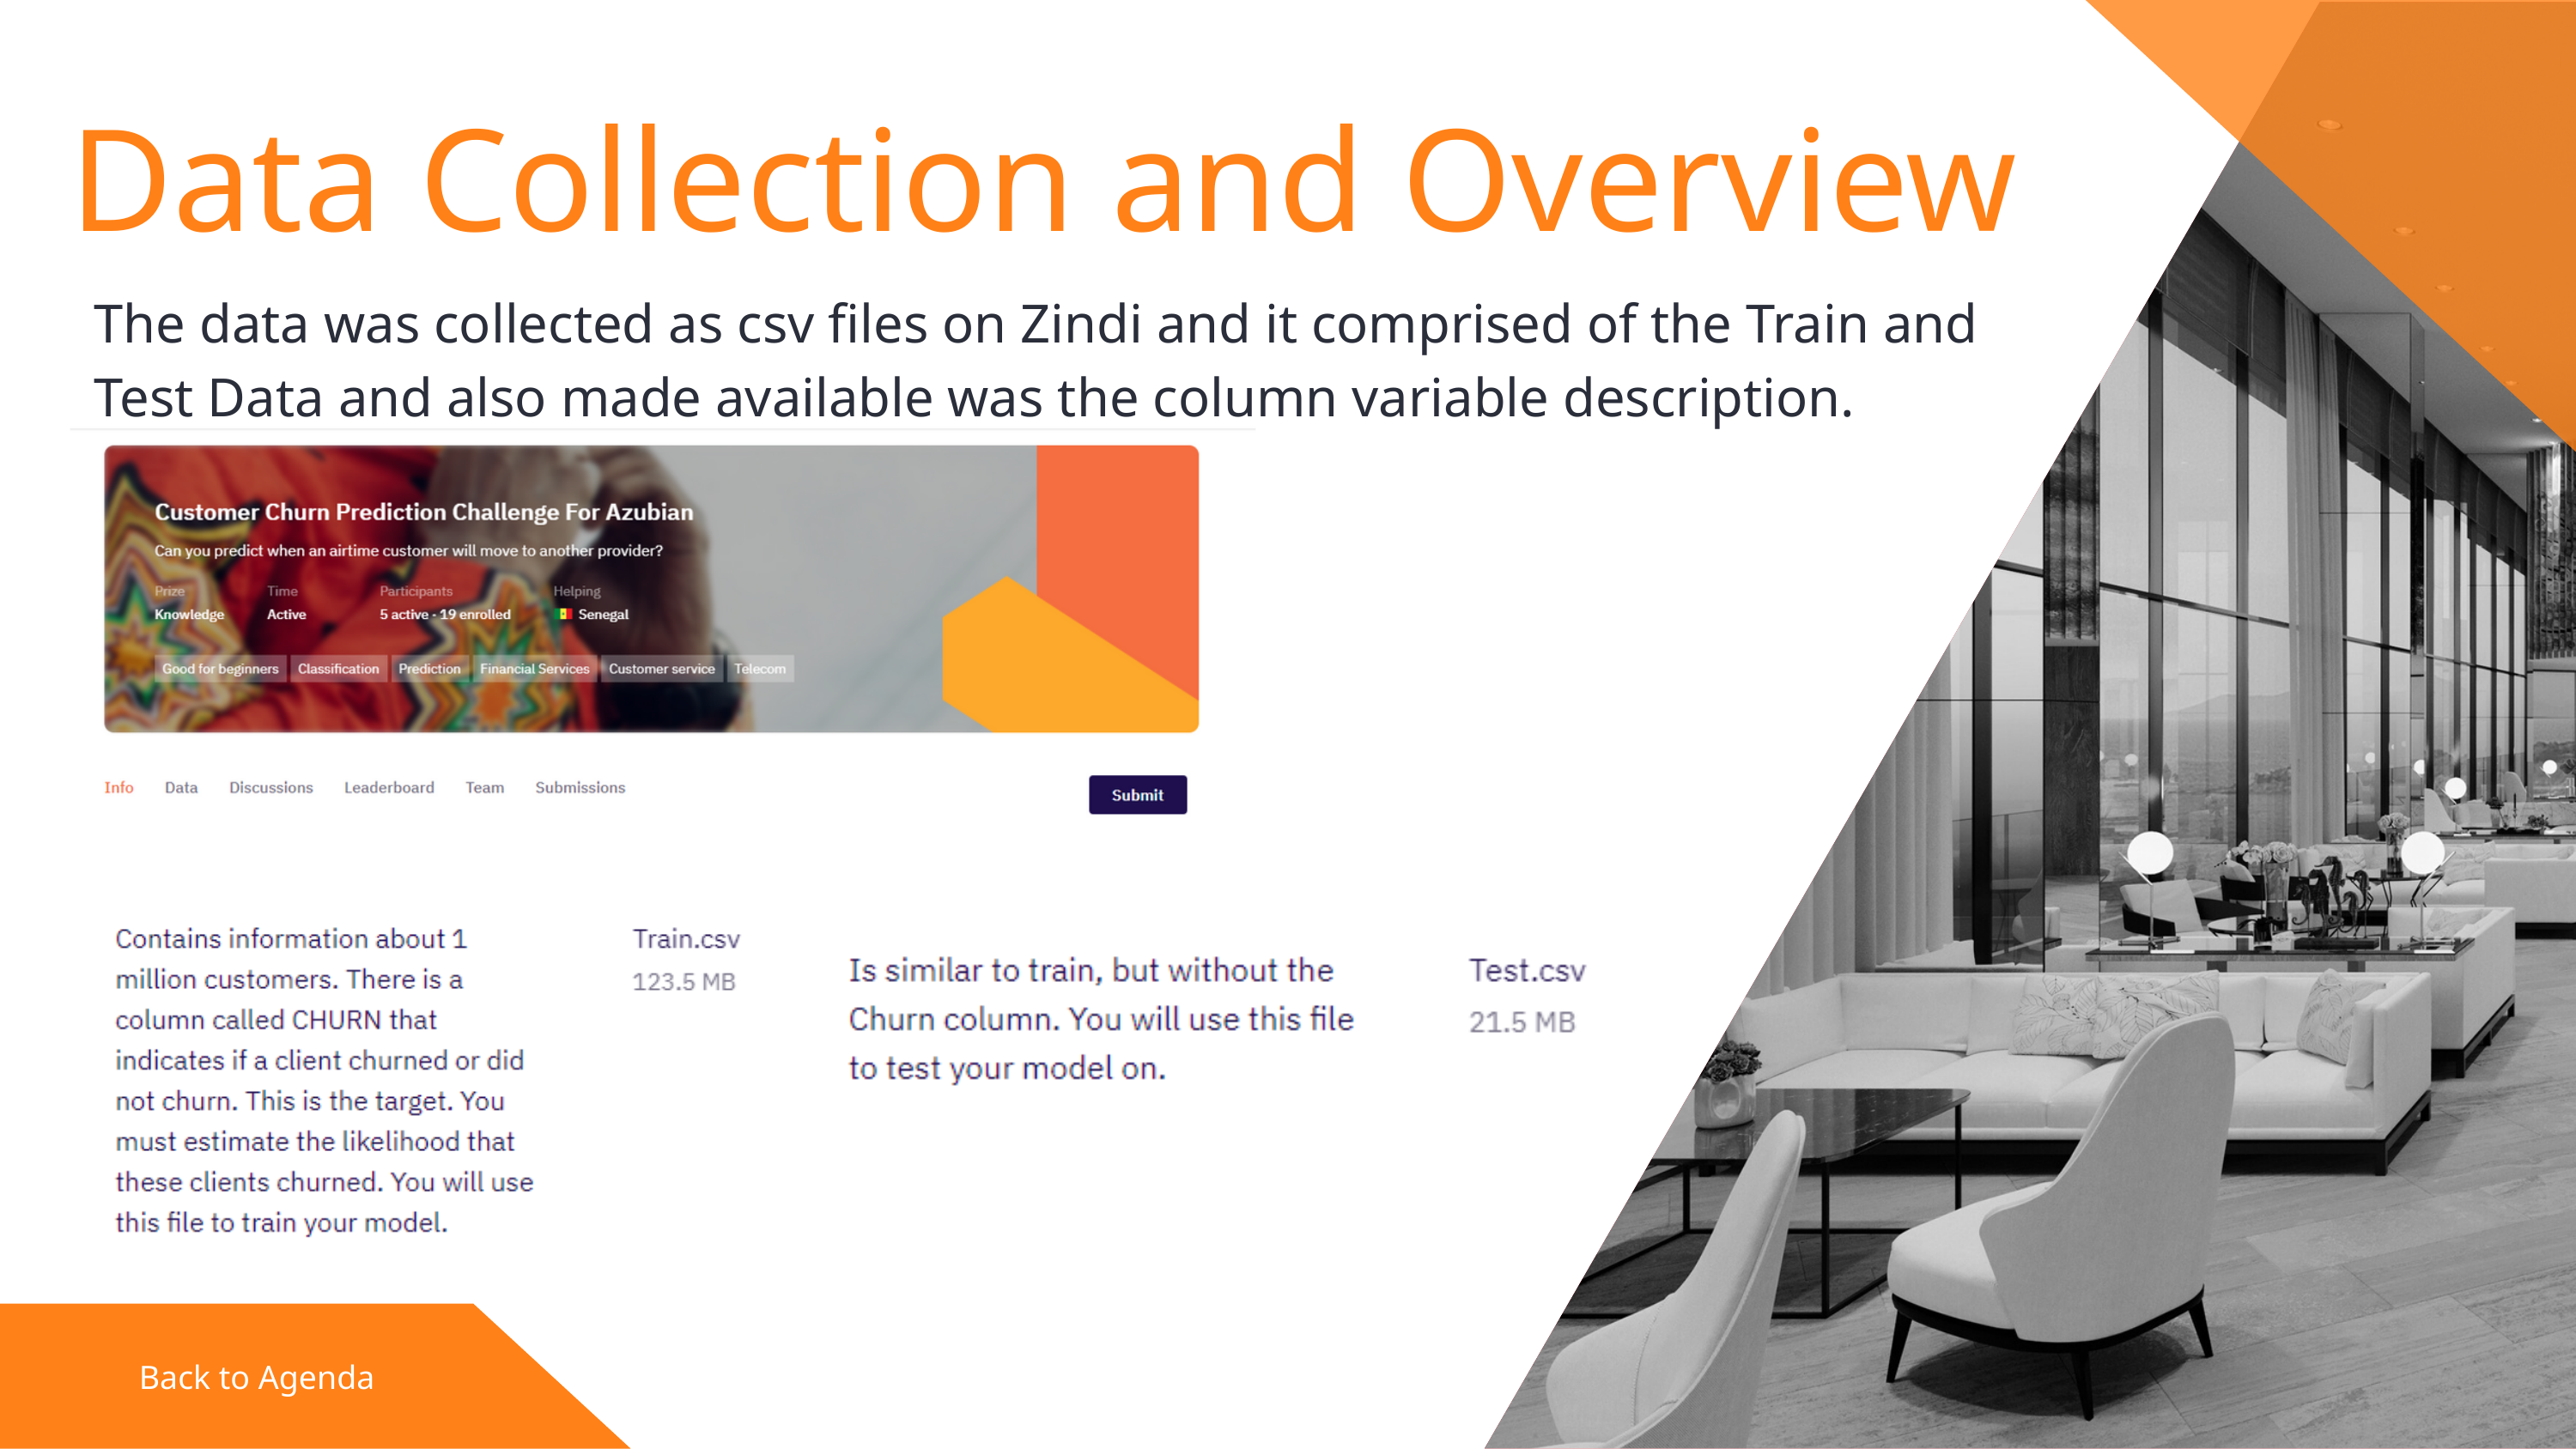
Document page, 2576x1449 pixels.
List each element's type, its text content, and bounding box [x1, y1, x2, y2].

text_box The data was collected as csv files on Zindi and it comprised of the Train and Test Data and also made available was the column variable description. [94, 279, 1479, 427]
text_box [94, 884, 987, 1257]
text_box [2034, 0, 2576, 452]
text_box [70, 424, 1256, 854]
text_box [0, 1303, 631, 1449]
text_box Data Collection and Overview [70, 89, 1479, 260]
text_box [1484, 2, 2576, 1449]
text_box [817, 884, 1479, 1137]
